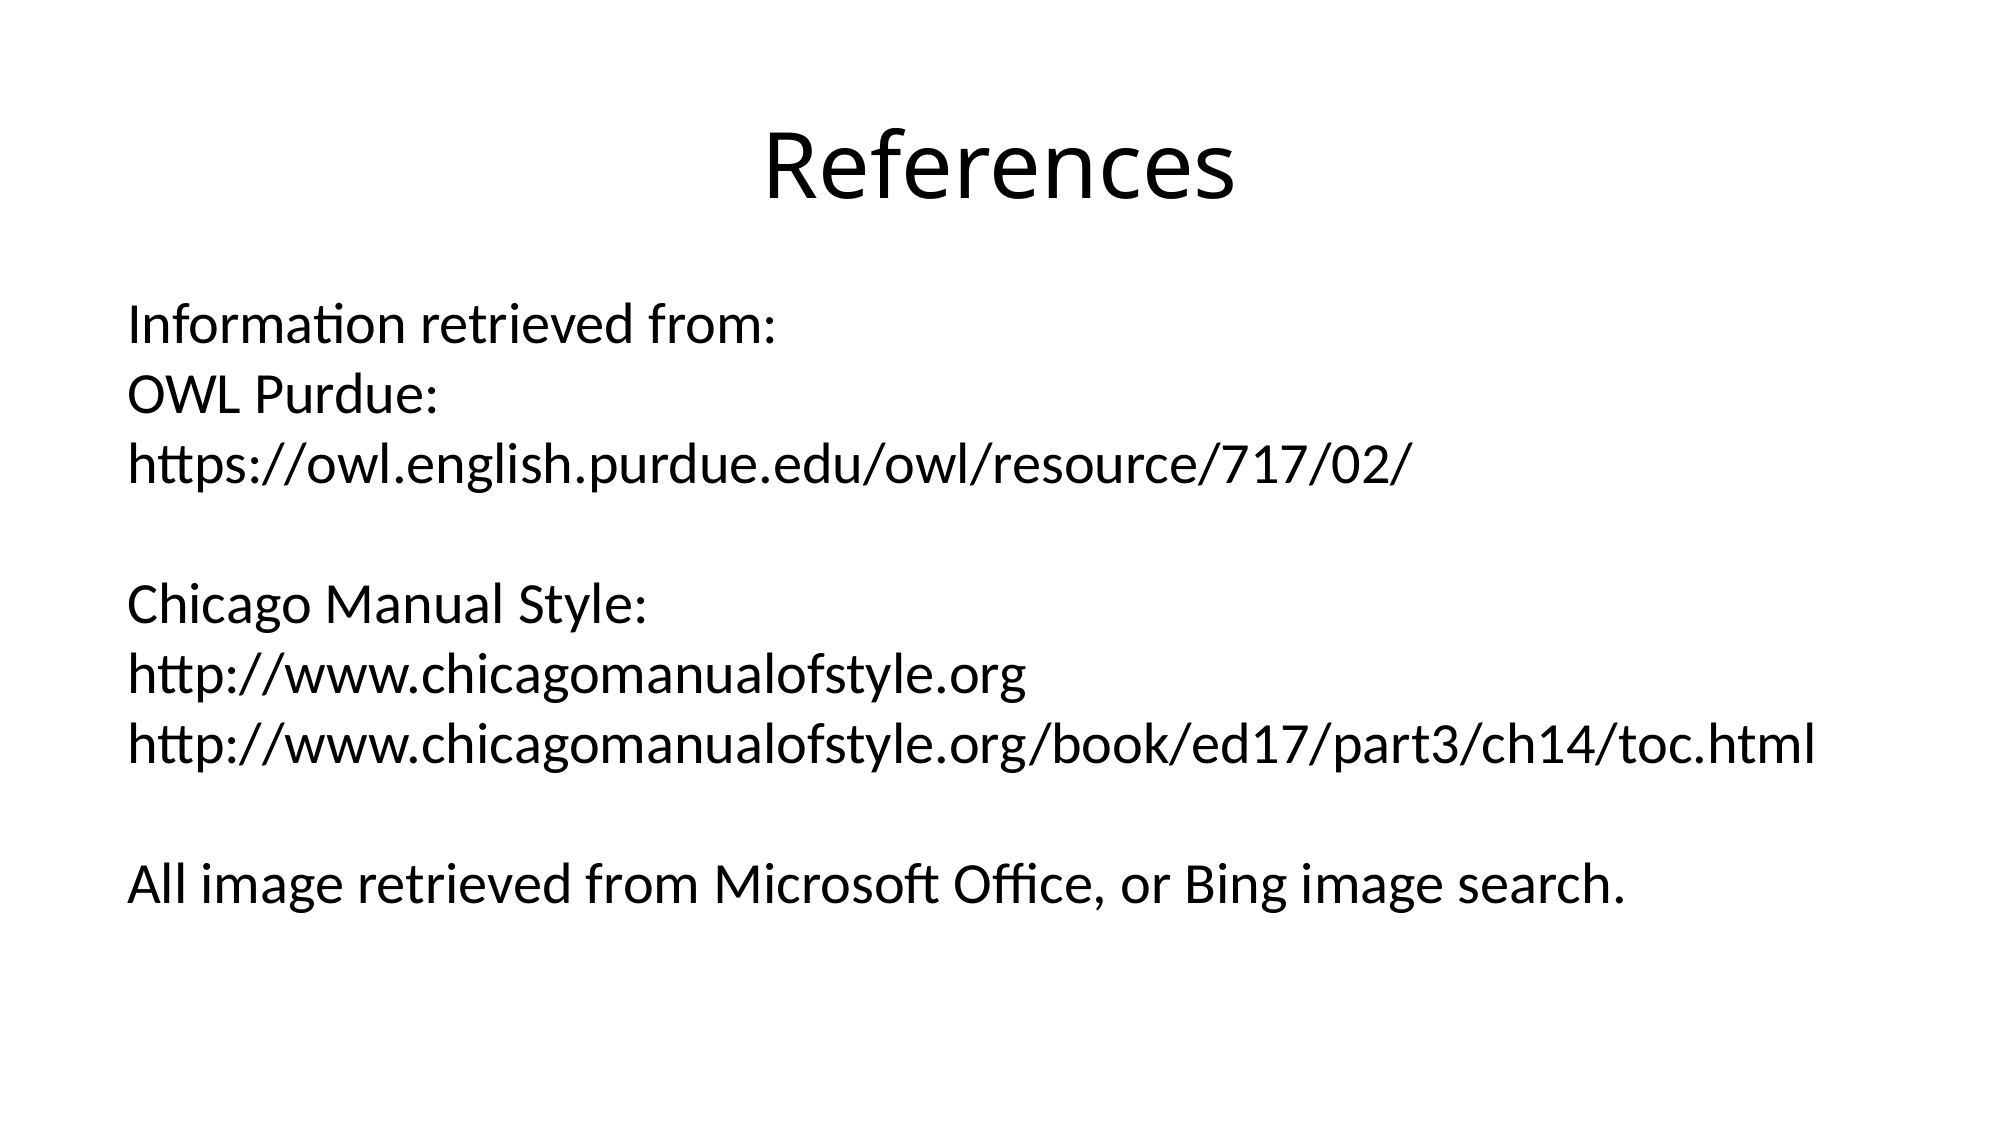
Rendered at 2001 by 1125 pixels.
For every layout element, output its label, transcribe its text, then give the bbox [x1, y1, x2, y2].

list Information retrieved from: OWL Purdue: https://owl.english.purdue.edu/owl/resource/717/02/ Chicago Manual Style: http://www.chicagomanualofstyle.org http://www.chicagomanualofstyle.org/book/ed17/part3/ch14/toc.html All image retrieved from Microsoft Office, or Bing image search. [111, 278, 1875, 1048]
title References [137, 59, 1863, 278]
